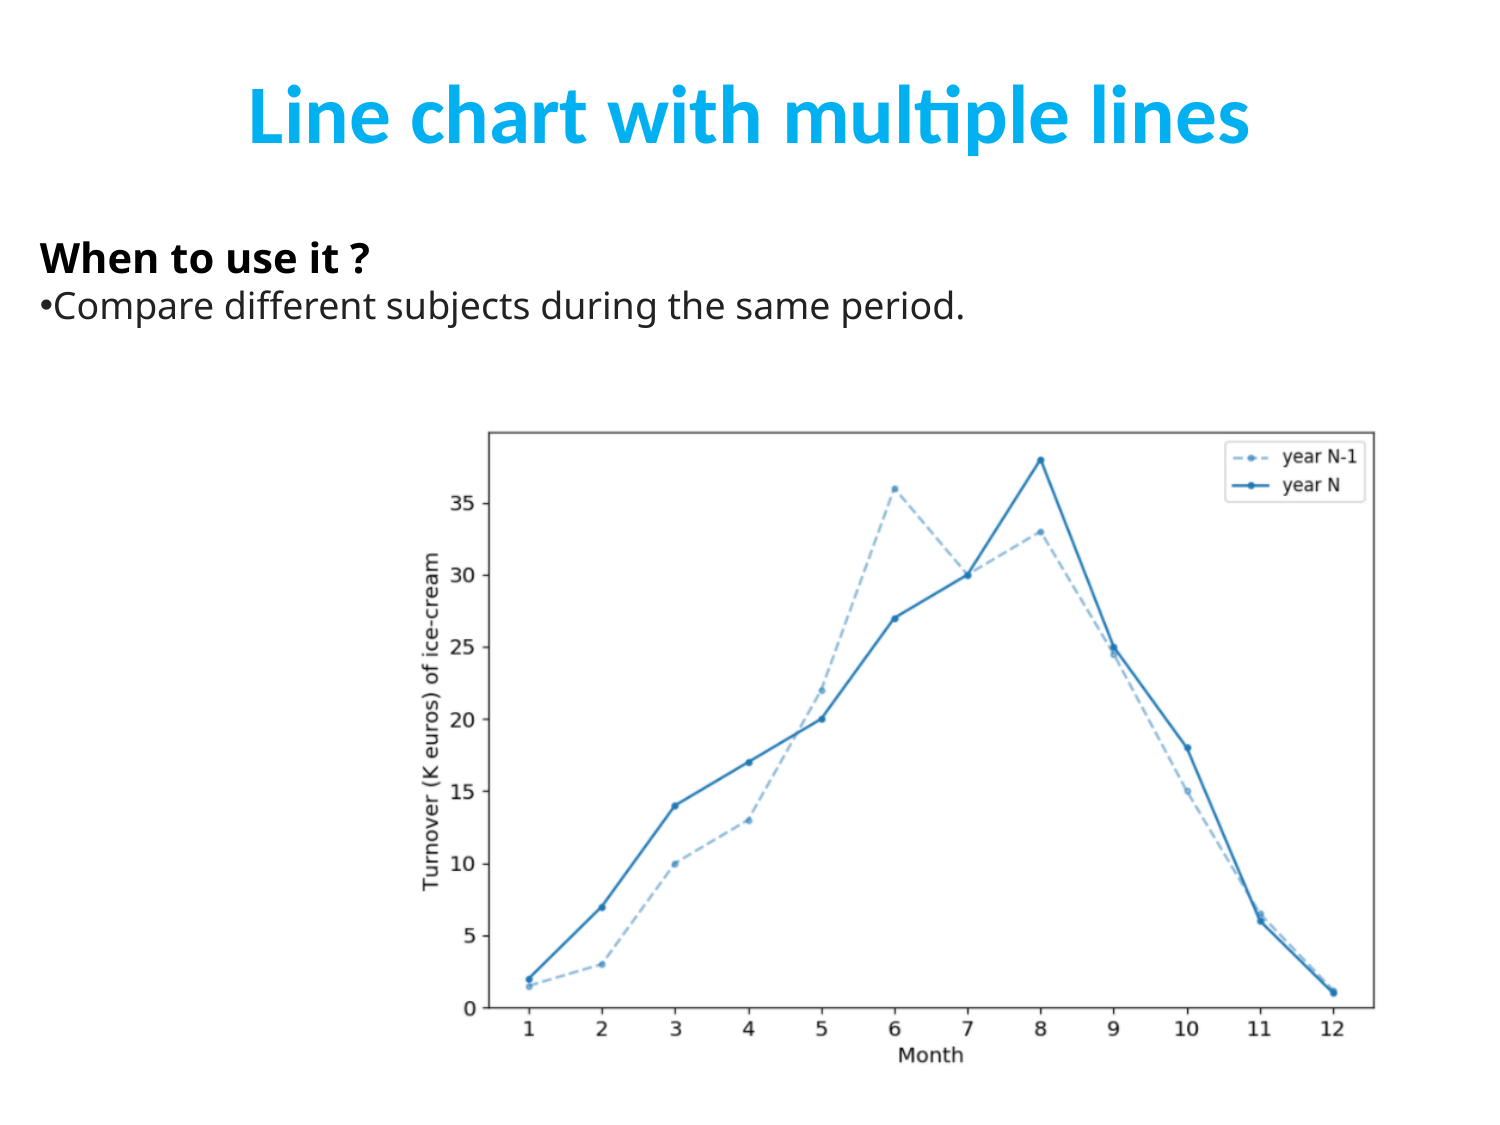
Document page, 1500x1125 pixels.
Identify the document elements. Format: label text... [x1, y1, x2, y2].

text_box When to use it ? Compare different subjects during the same period. [24, 174, 1500, 335]
picture [387, 415, 1402, 1081]
title Line chart with multiple lines [75, 45, 1425, 174]
